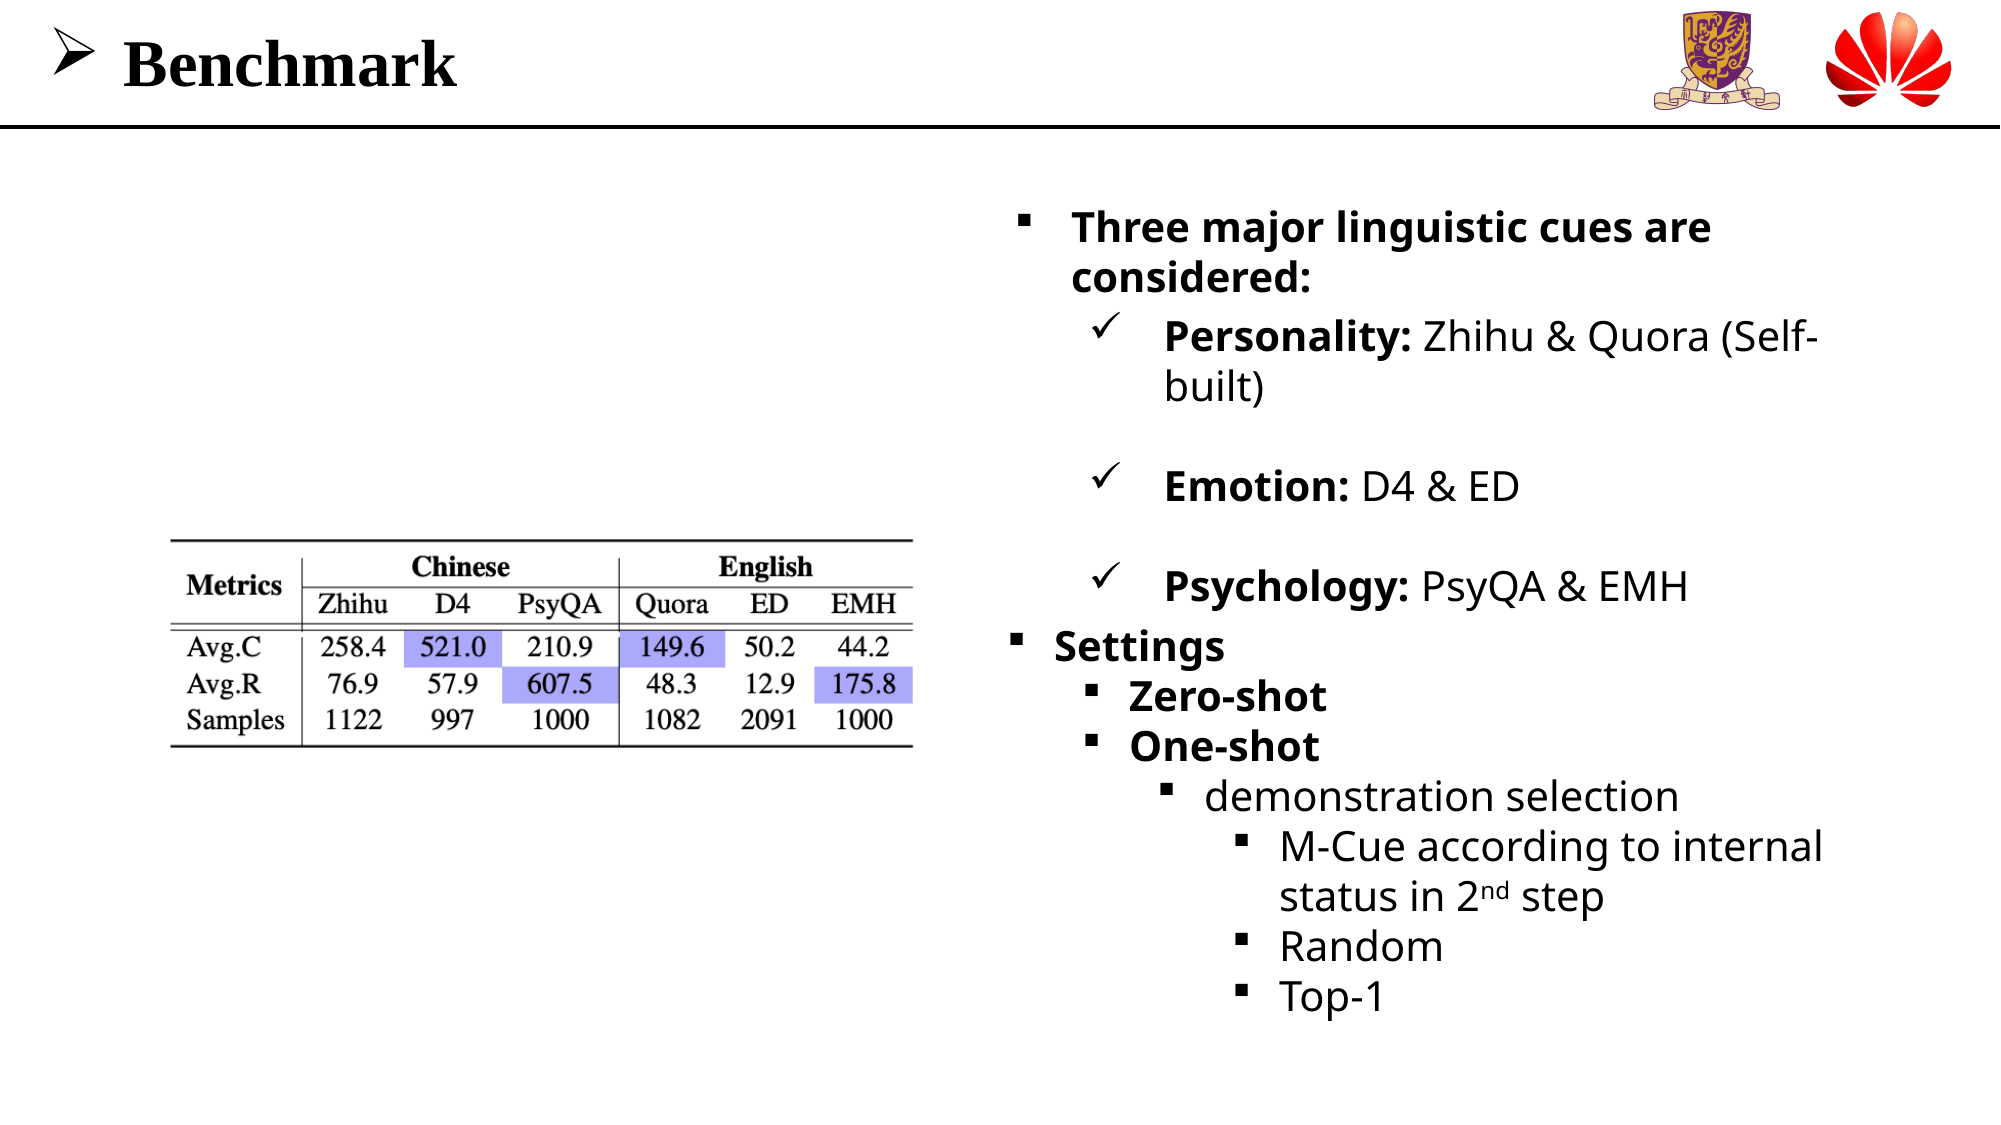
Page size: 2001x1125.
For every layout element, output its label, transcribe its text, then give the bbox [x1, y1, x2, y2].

text_box Personality: Zhihu & Quora (Self-built) Emotion: D4 & ED Psychology: PsyQA & EMH [1074, 309, 1919, 617]
picture [149, 528, 926, 761]
text_box Three major linguistic cues are considered: [999, 193, 1952, 309]
picture [1654, 11, 1780, 110]
text_box Settings Zero-shot One-shot demonstration selection M-Cue according to internal status in 2nd step Random Top-1 [992, 612, 1914, 1028]
picture [1826, 8, 1952, 110]
text_box Benchmark [24, 12, 483, 108]
